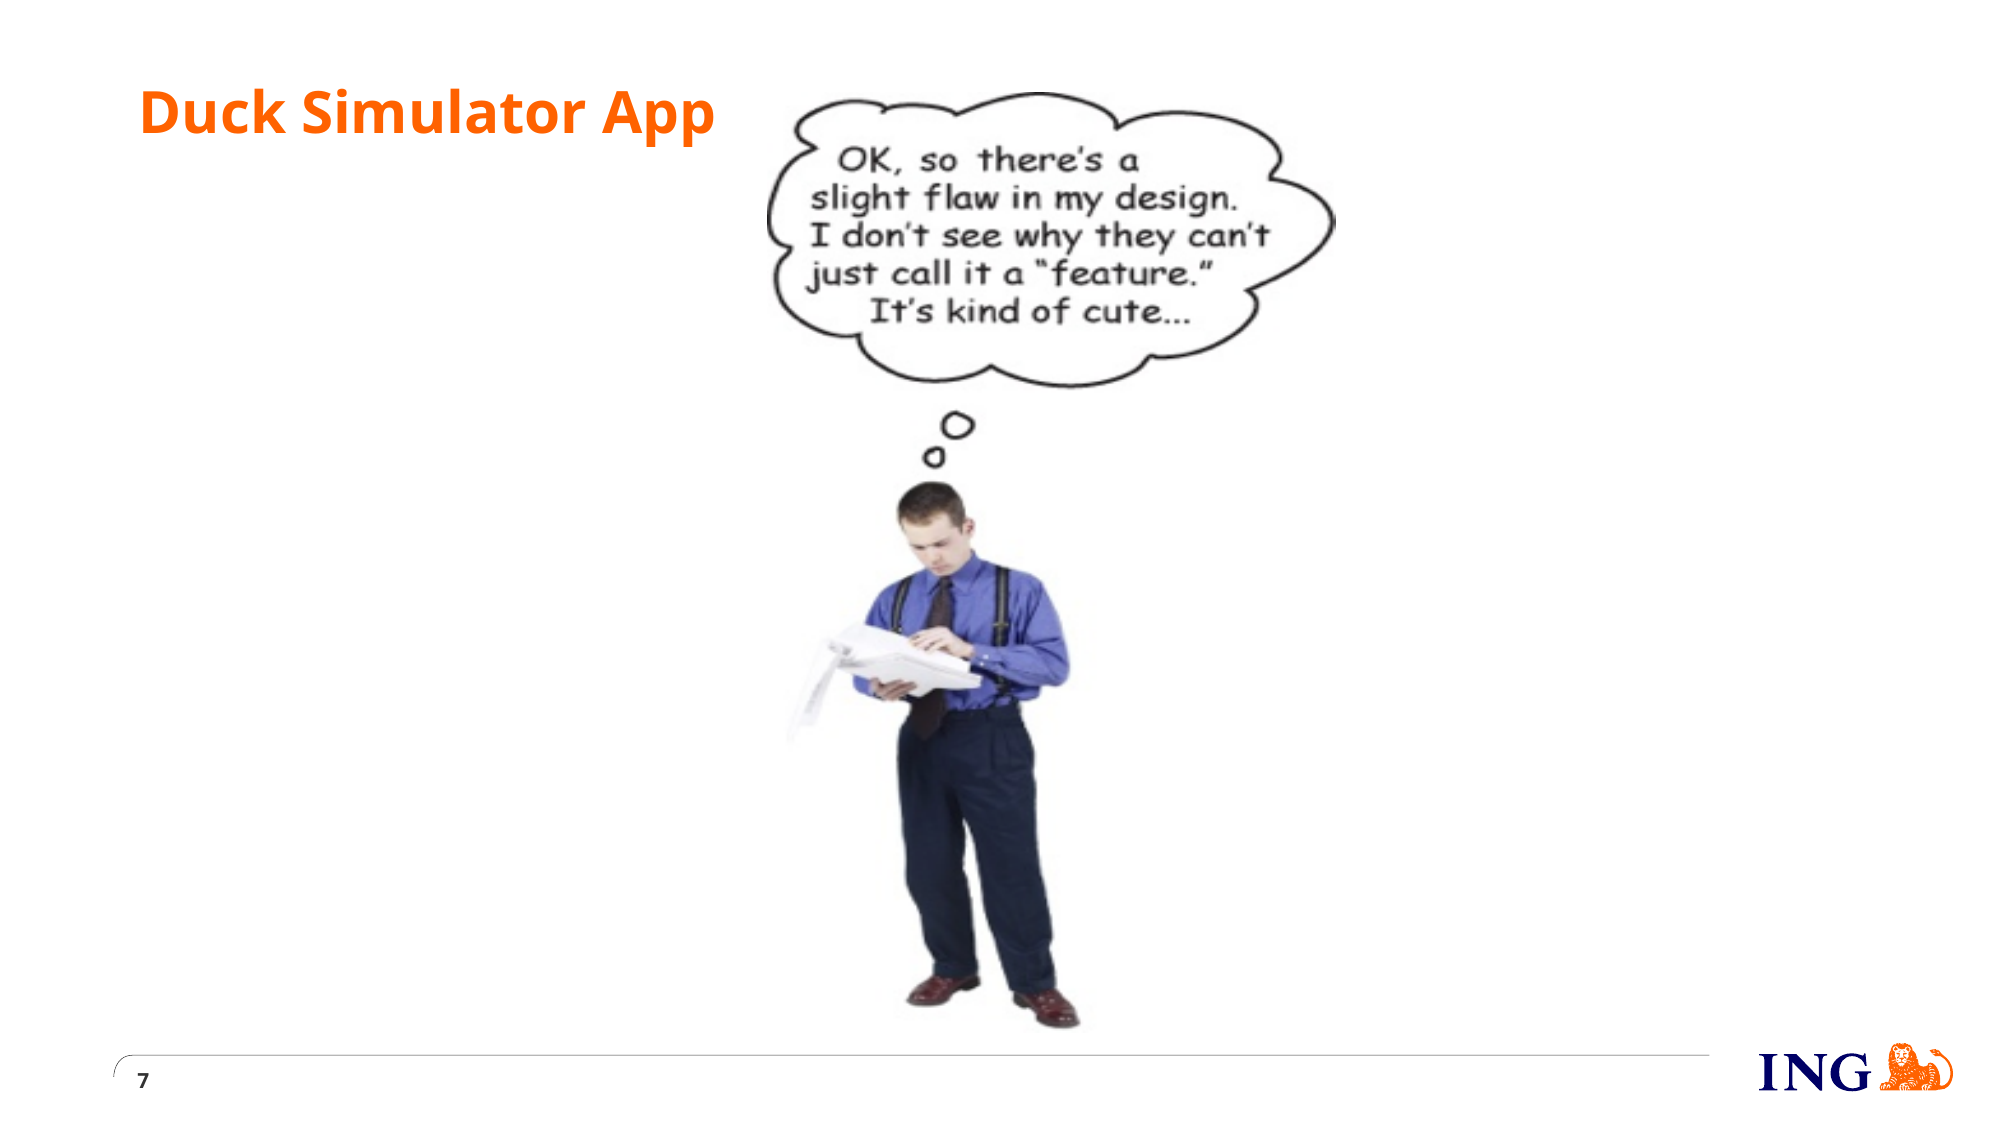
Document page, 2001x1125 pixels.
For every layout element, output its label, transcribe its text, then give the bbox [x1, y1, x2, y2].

title Duck Simulator App [138, 46, 1858, 187]
slide_number 7 [137, 1065, 219, 1097]
picture [767, 92, 1336, 1033]
